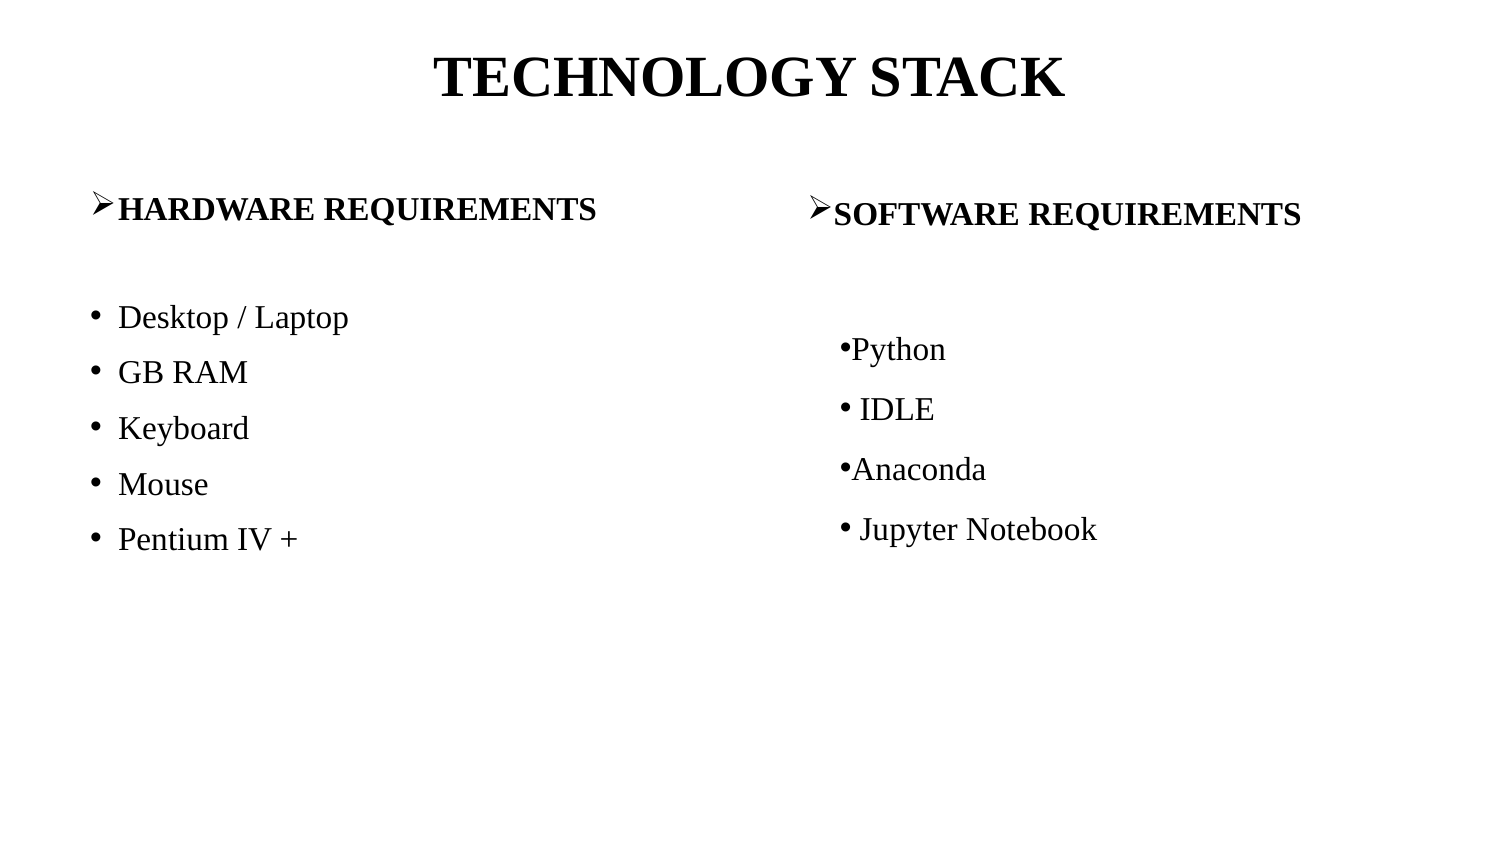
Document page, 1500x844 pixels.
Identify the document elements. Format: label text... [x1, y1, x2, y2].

list HARDWARE REQUIREMENTS Desktop / Laptop GB RAM Keyboard Mouse Pentium IV + [75, 184, 1138, 772]
text_box SOFTWARE REQUIREMENTS [792, 184, 1425, 319]
title TECHNOLOGY STACK [86, 46, 1414, 110]
text_box Python IDLE Anaconda Jupyter Notebook [824, 300, 1425, 600]
